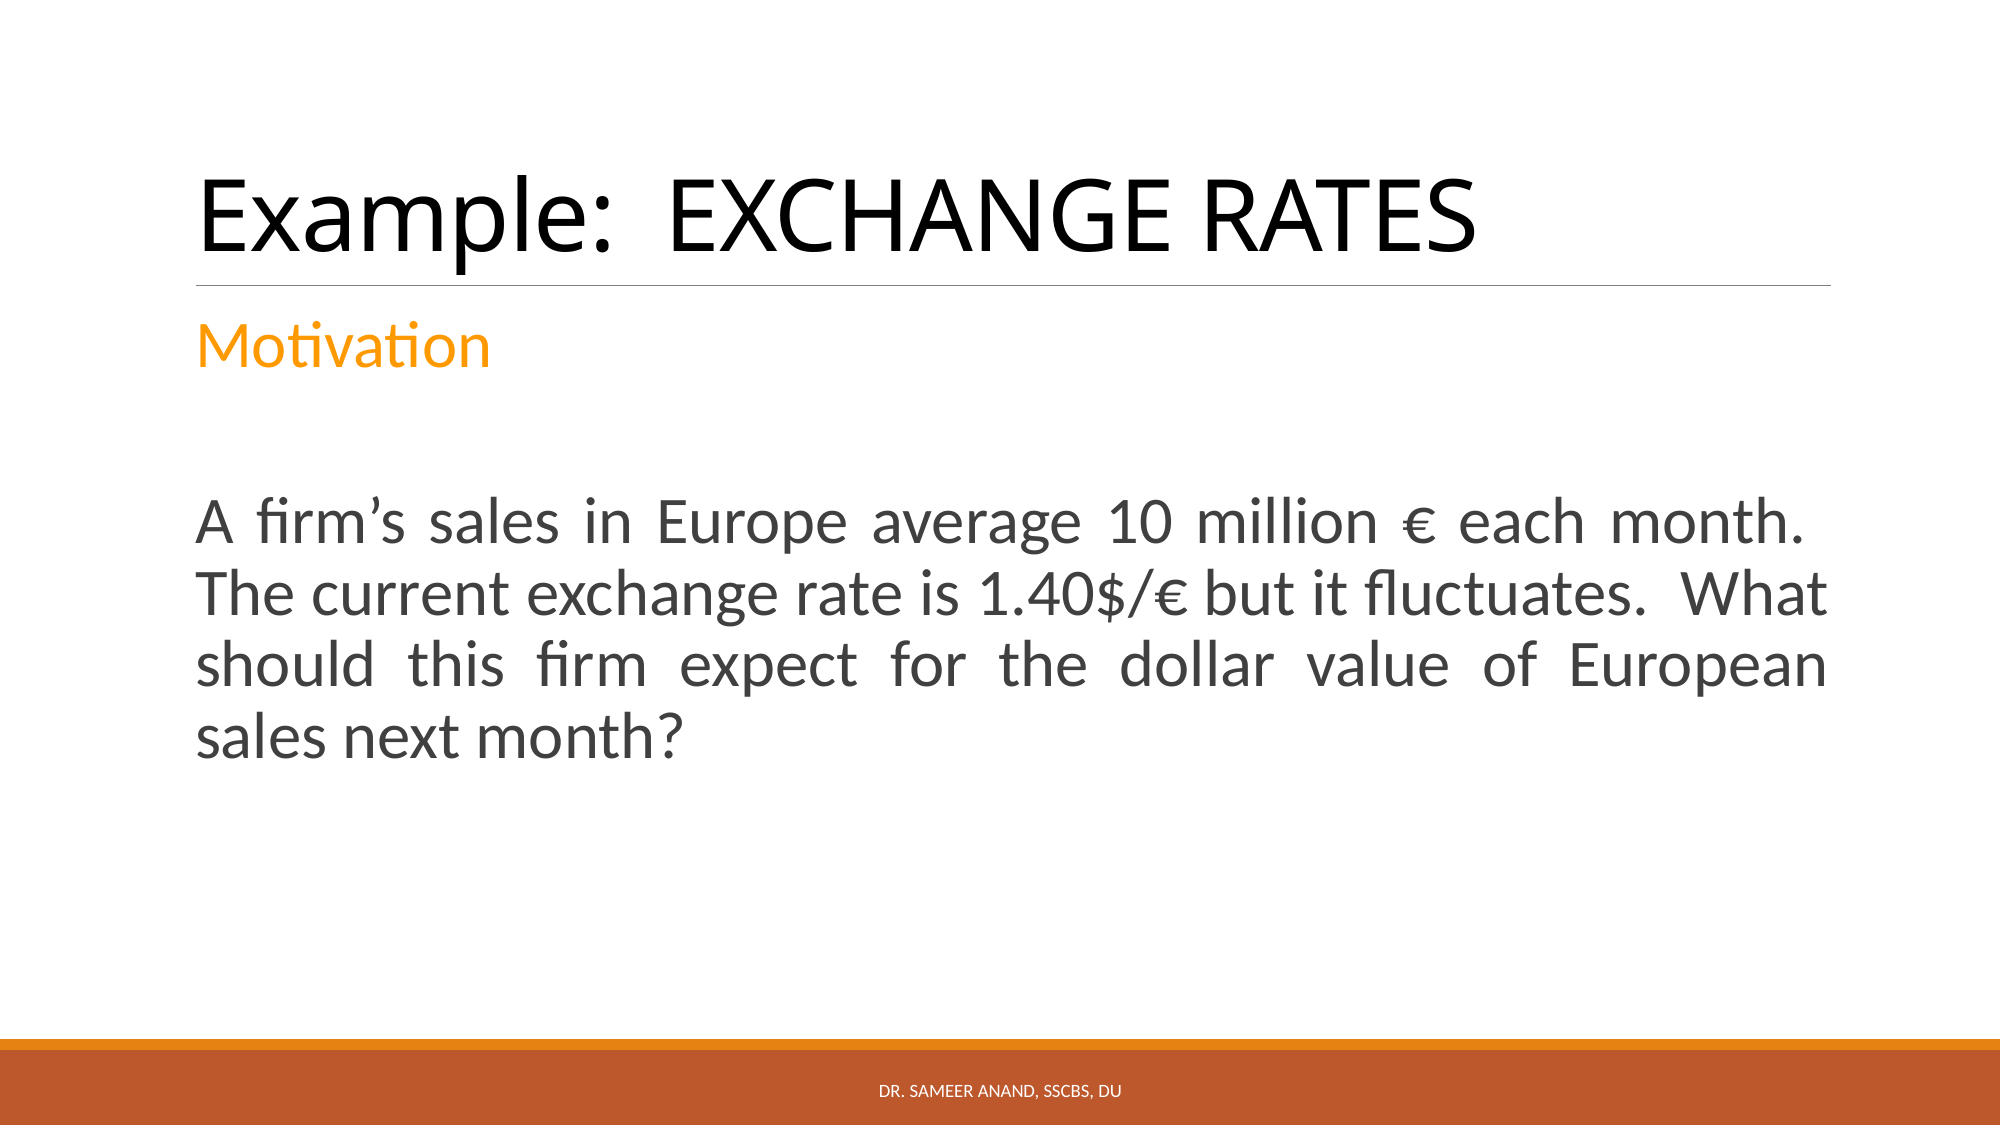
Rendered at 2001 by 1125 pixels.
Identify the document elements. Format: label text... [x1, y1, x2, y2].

footer Dr. Sameer Anand, SSCBS, DU [604, 1059, 1396, 1120]
list Motivation A firm’s sales in Europe average 10 million € each month. The current exchange rate is 1.40$/€ but it fluctuates. What should this firm expect for the dollar value of European sales next month? [180, 302, 1830, 963]
title Example: EXCHANGE RATES [180, 161, 1830, 302]
